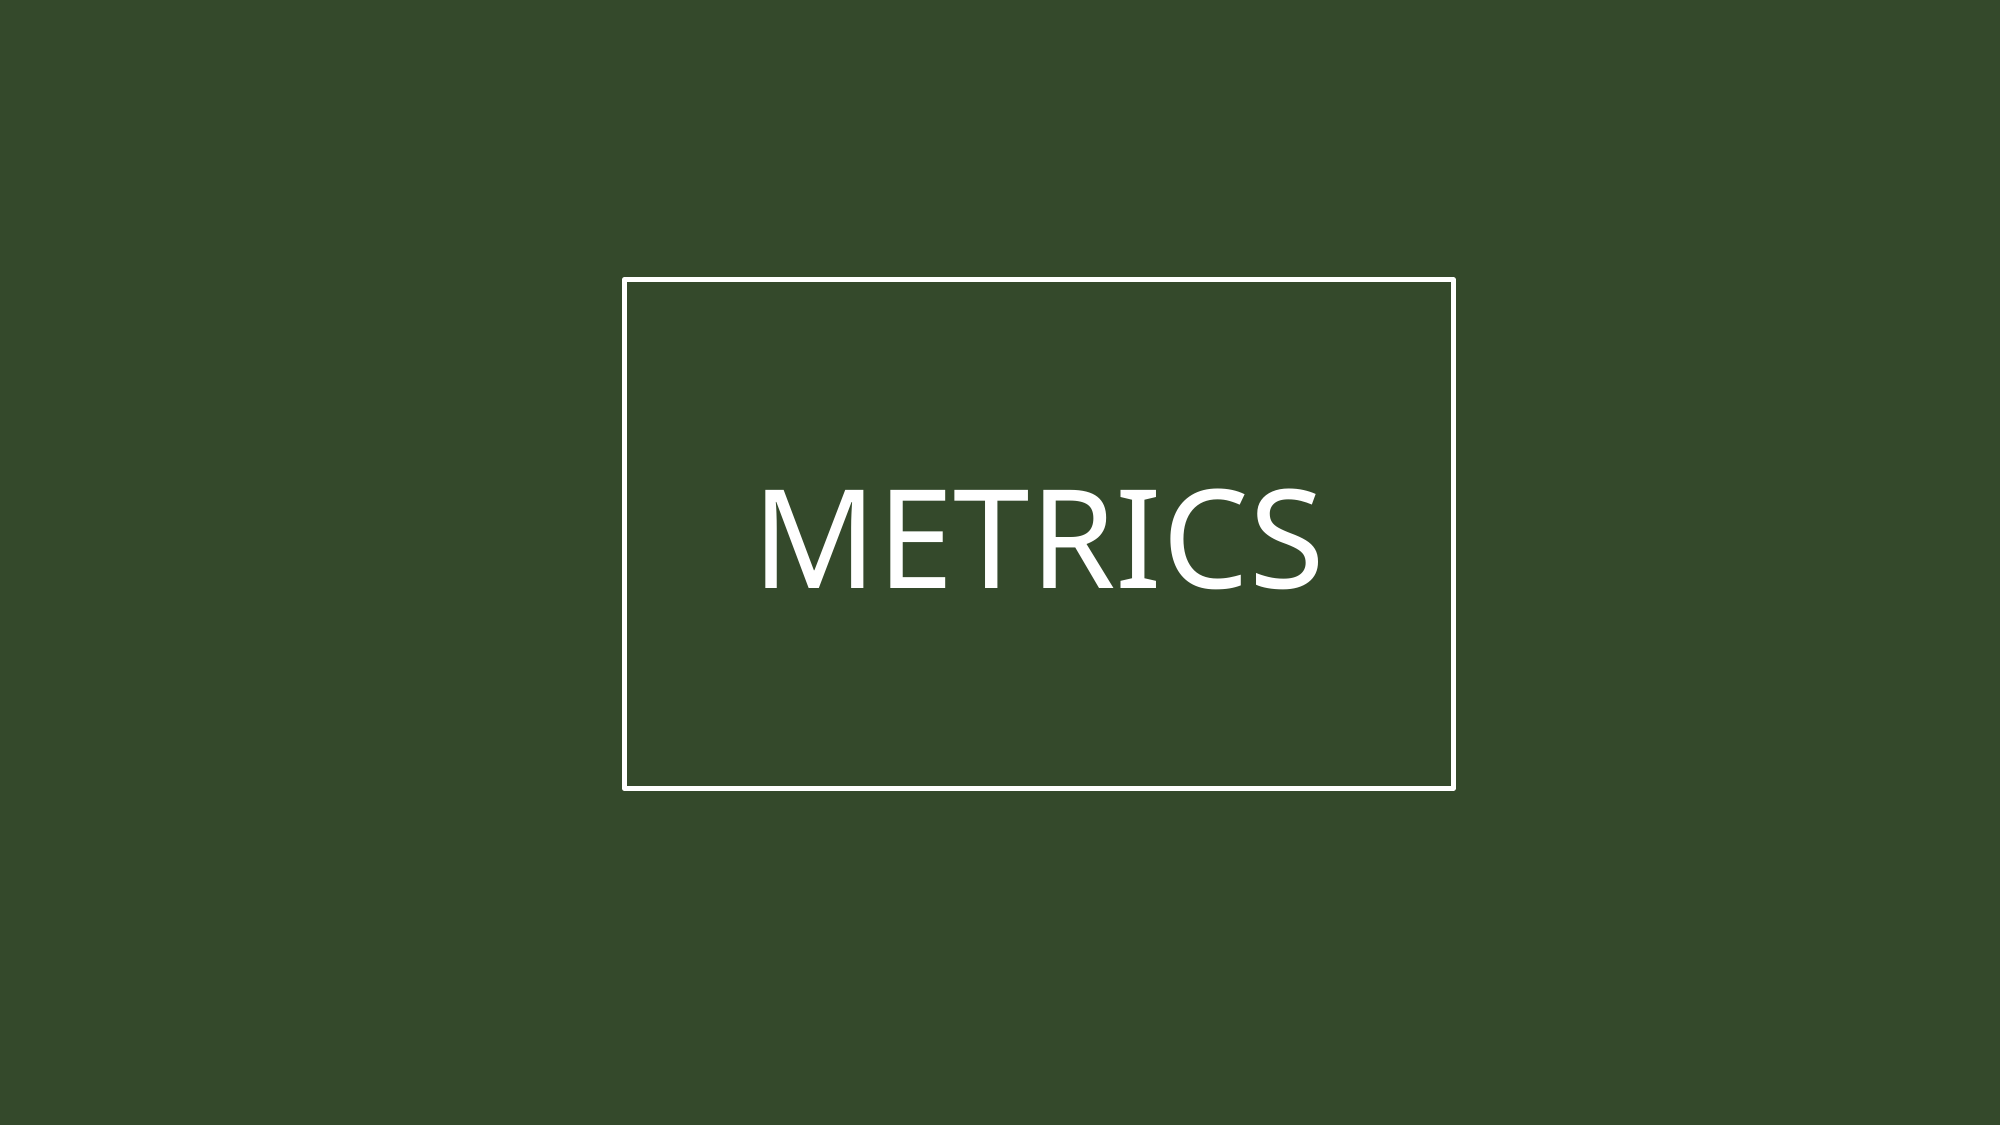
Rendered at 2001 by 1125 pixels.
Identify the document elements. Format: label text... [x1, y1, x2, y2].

text_box METRICS [624, 279, 1454, 789]
